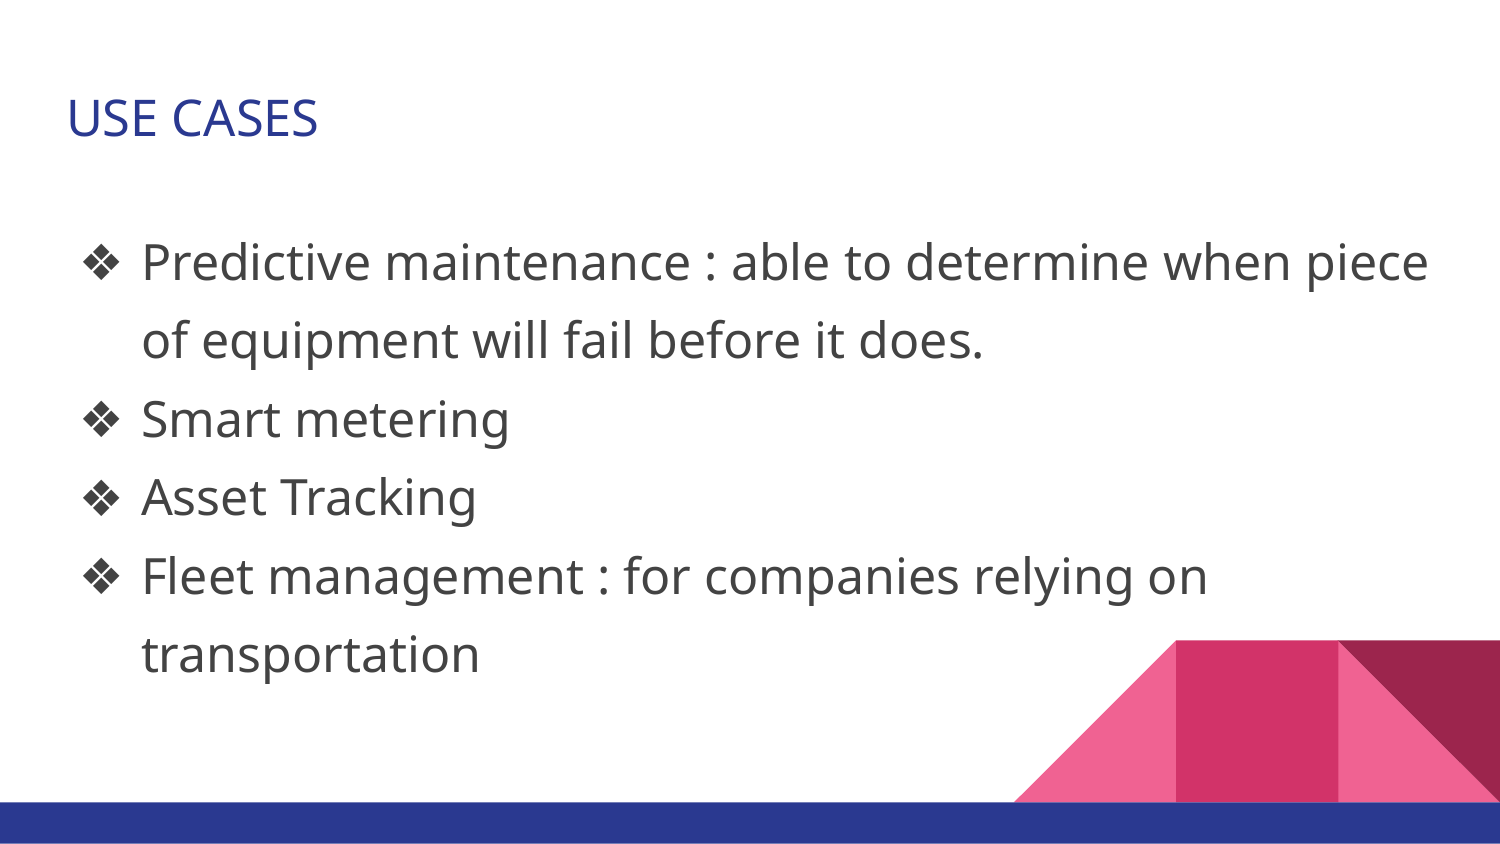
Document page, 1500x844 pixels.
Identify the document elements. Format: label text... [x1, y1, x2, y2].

title USE CASES [51, 67, 1449, 167]
list Predictive maintenance : able to determine when piece of equipment will fail before it does. Smart metering Asset Tracking Fleet management : for companies relying on transportation [51, 201, 1449, 750]
